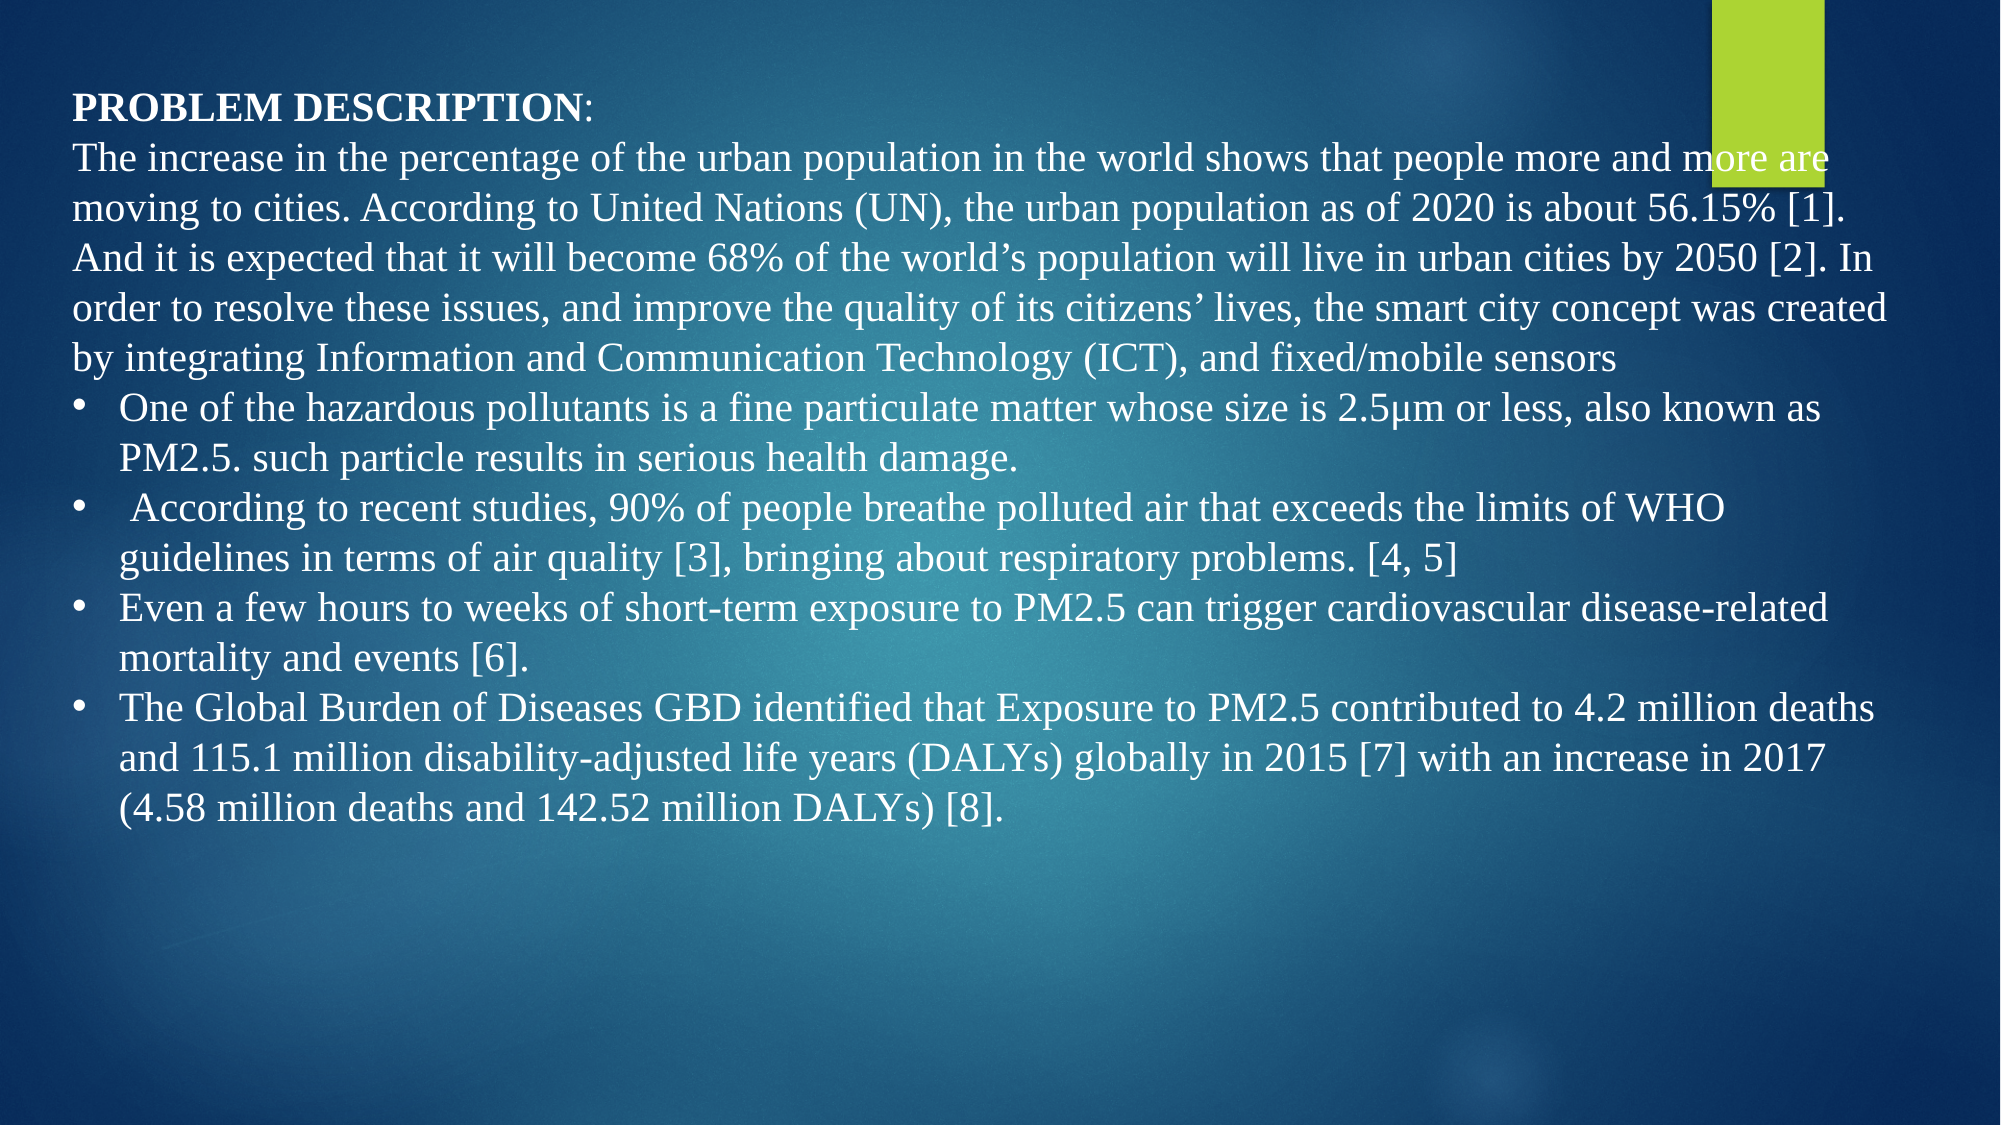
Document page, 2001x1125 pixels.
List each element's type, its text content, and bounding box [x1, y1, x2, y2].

picture [0, 0, 2001, 1125]
text_box PROBLEM DESCRIPTION: The increase in the percentage of the urban population in the world shows that people more and more are moving to cities. According to United Nations (UN), the urban population as of 2020 is about 56.15% [1]. And it is expected that it will become 68% of the world’s population will live in urban cities by 2050 [2]. In order to resolve these issues, and improve the quality of its citizens’ lives, the smart city concept was created by integrating Information and Communication Technology (ICT), and fixed/mobile sensors One of the hazardous pollutants is a fine particulate matter whose size is 2.5μm or less, also known as PM2.5. such particle results in serious health damage. According to recent studies, 90% of people breathe polluted air that exceeds the limits of WHO guidelines in terms of air quality [3], bringing about respiratory problems. [4, 5] Even a few hours to weeks of short-term exposure to PM2.5 can trigger cardiovascular disease-related mortality and events [6]. The Global Burden of Diseases GBD identified that Exposure to PM2.5 contributed to 4.2 million deaths and 115.1 million disability-adjusted life years (DALYs) globally in 2015 [7] with an increase in 2017 (4.58 million deaths and 142.52 million DALYs) [8]. [57, 72, 1921, 838]
